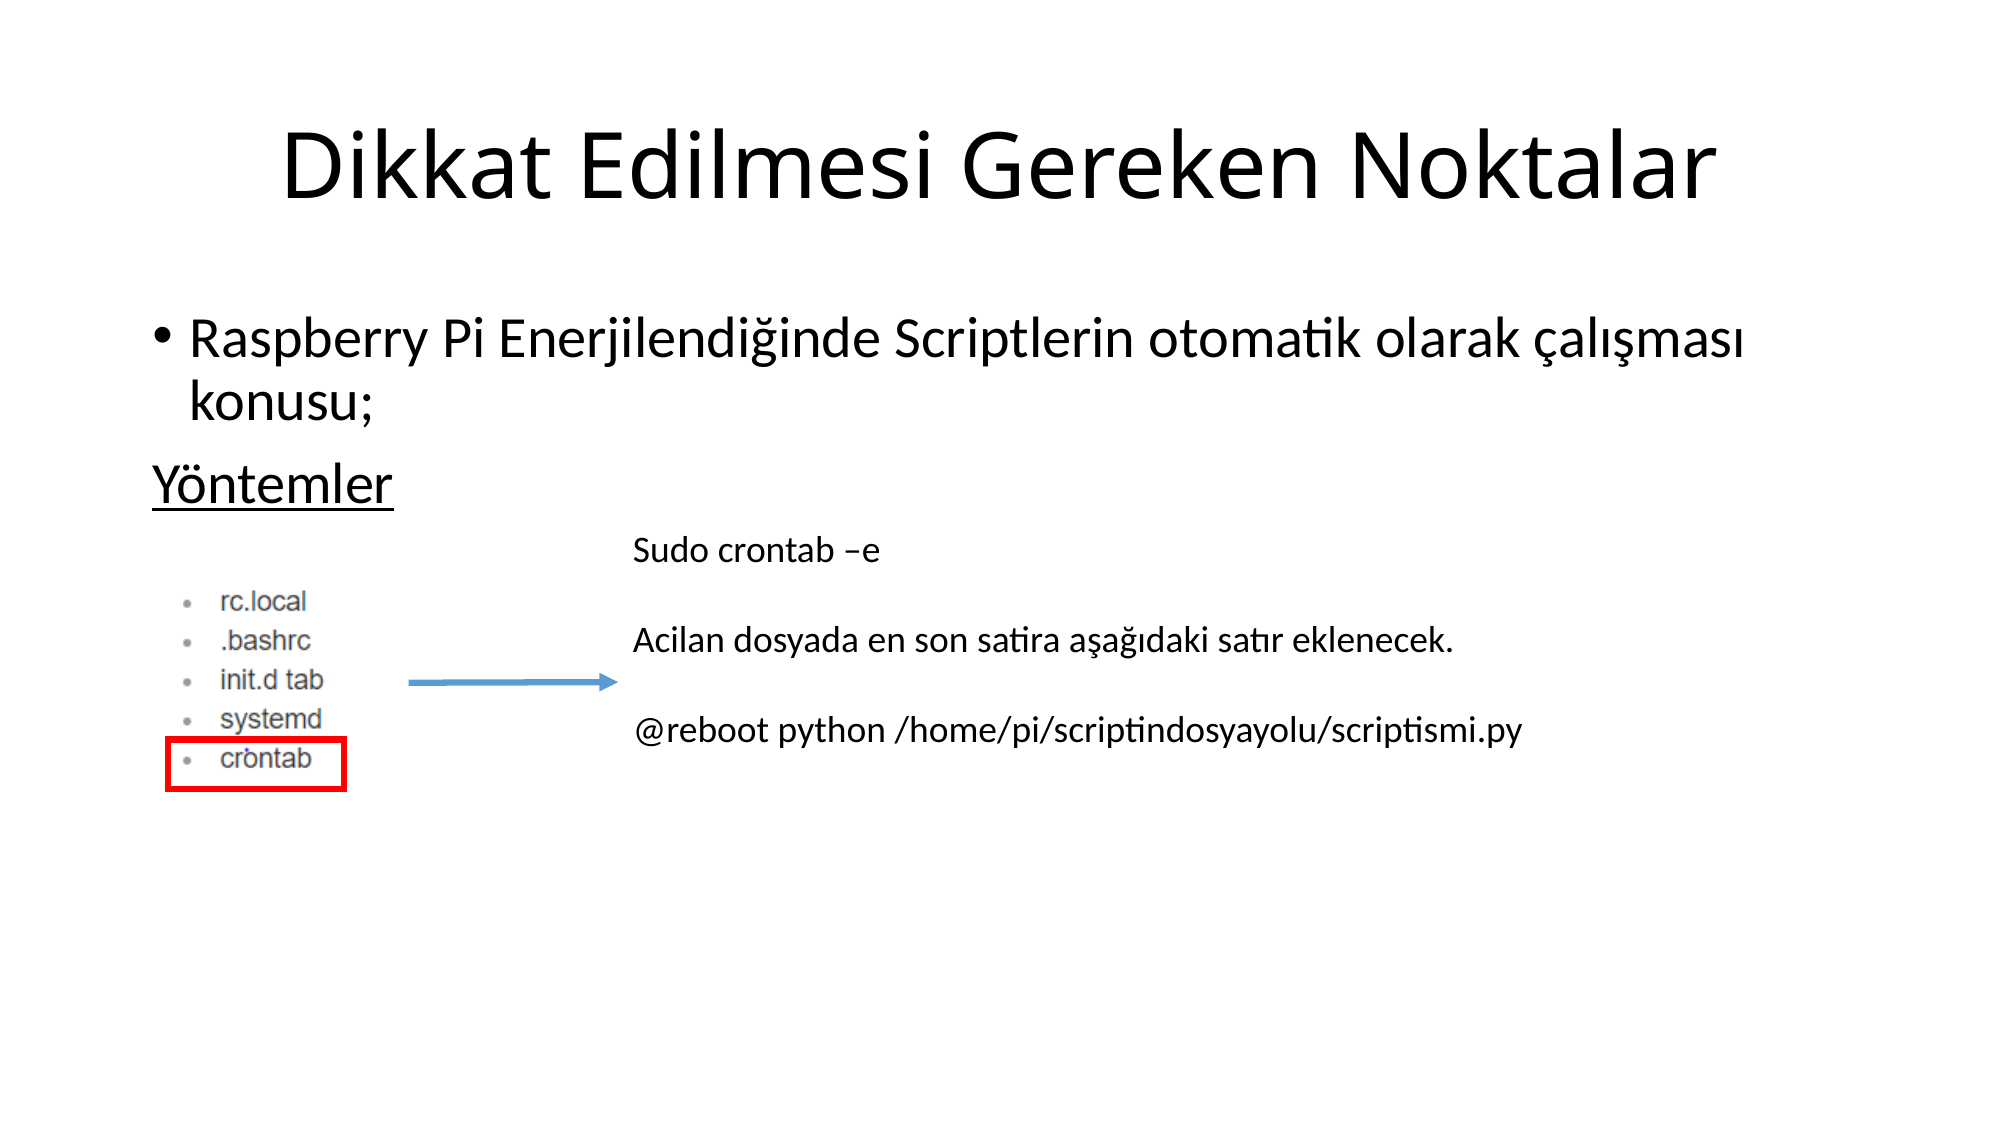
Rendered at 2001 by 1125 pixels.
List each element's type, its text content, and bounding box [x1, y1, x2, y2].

picture [160, 553, 409, 812]
list Raspberry Pi Enerjilendiğinde Scriptlerin otomatik olarak çalışması konusu; Yöntemler [137, 299, 1863, 1014]
text_box Sudo crontab –e Acilan dosyada en son satira aşağıdaki satır eklenecek. @reboot python /home/pi/scriptindosyayolu/scriptismi.py [618, 517, 1775, 847]
title Dikkat Edilmesi Gereken Noktalar [137, 59, 1863, 278]
